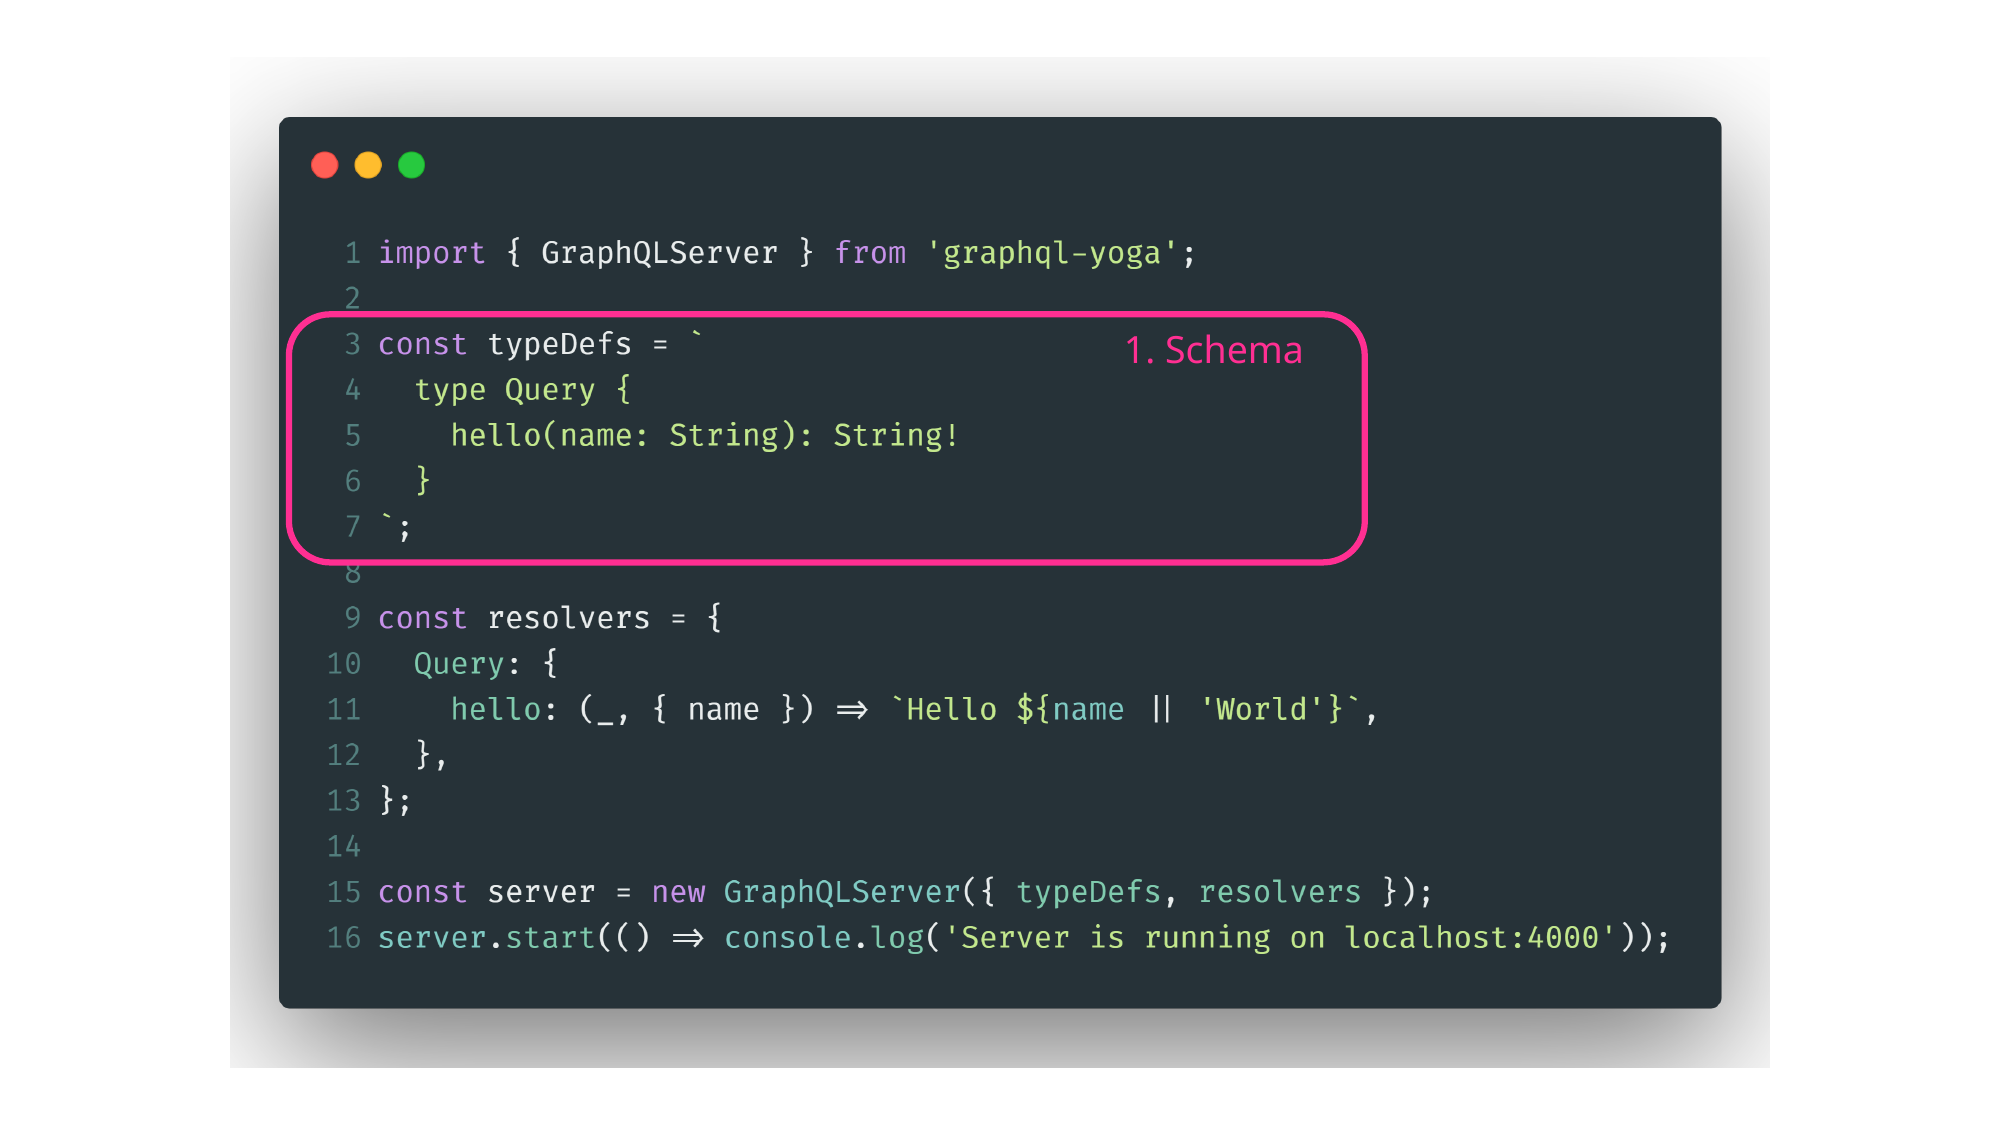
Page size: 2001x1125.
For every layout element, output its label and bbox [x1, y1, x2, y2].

picture [229, 57, 1771, 1068]
